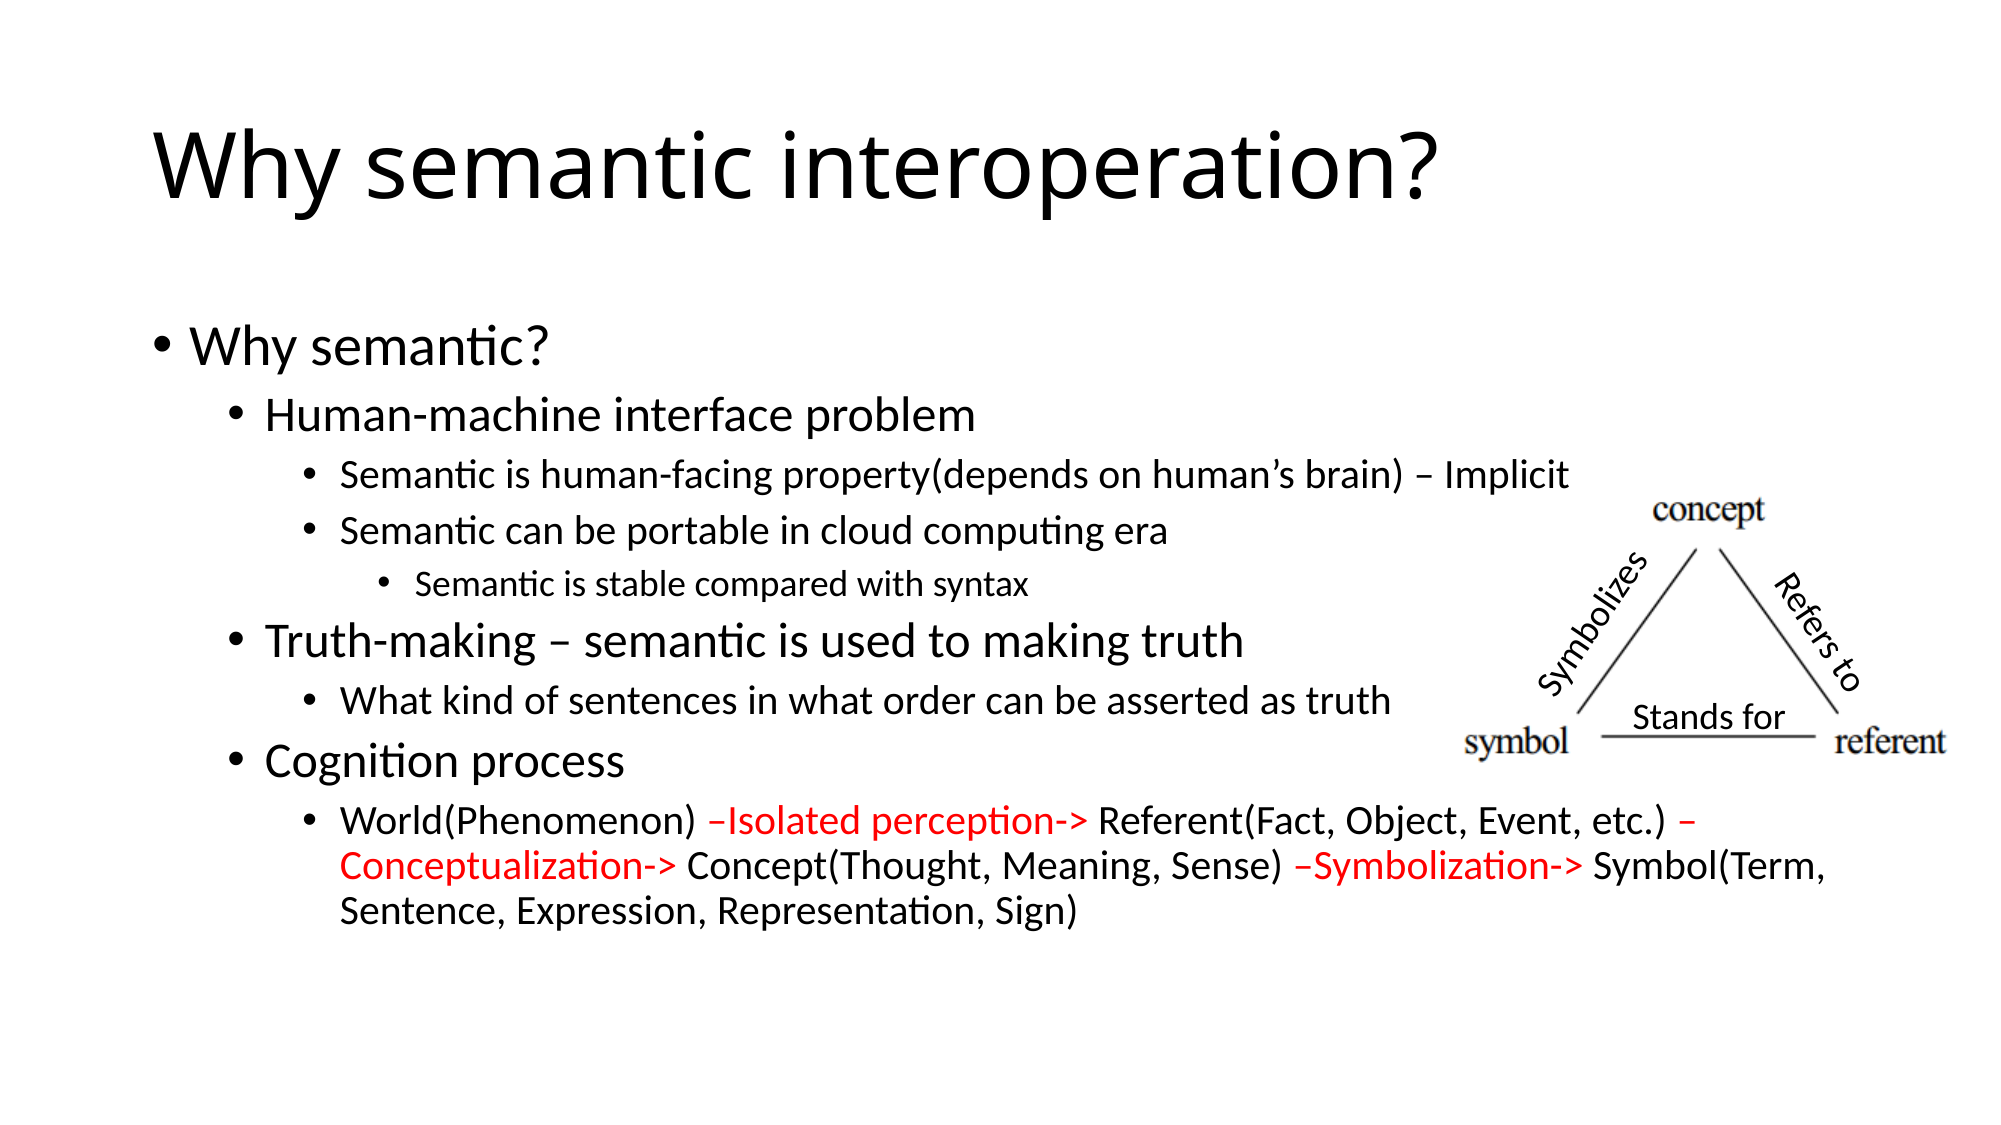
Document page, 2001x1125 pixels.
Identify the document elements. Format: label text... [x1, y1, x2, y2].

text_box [1447, 469, 1976, 793]
title Why semantic interoperation? [137, 59, 1863, 278]
list Why semantic? Human-machine interface problem Semantic is human-facing property(depends on human’s brain) – Implicit Semantic can be portable in cloud computing era Semantic is stable compared with syntax Truth-making – semantic is used to making truth What kind of sentences in what order can be asserted as truth Cognition process World(Phenomenon) –Isolated perception-> Referent(Fact, Object, Event, etc.) –Conceptualization-> Concept(Thought, Meaning, Sense) –Symbolization-> Symbol(Term, Sentence, Expression, Representation, Sign) [137, 307, 1863, 1022]
